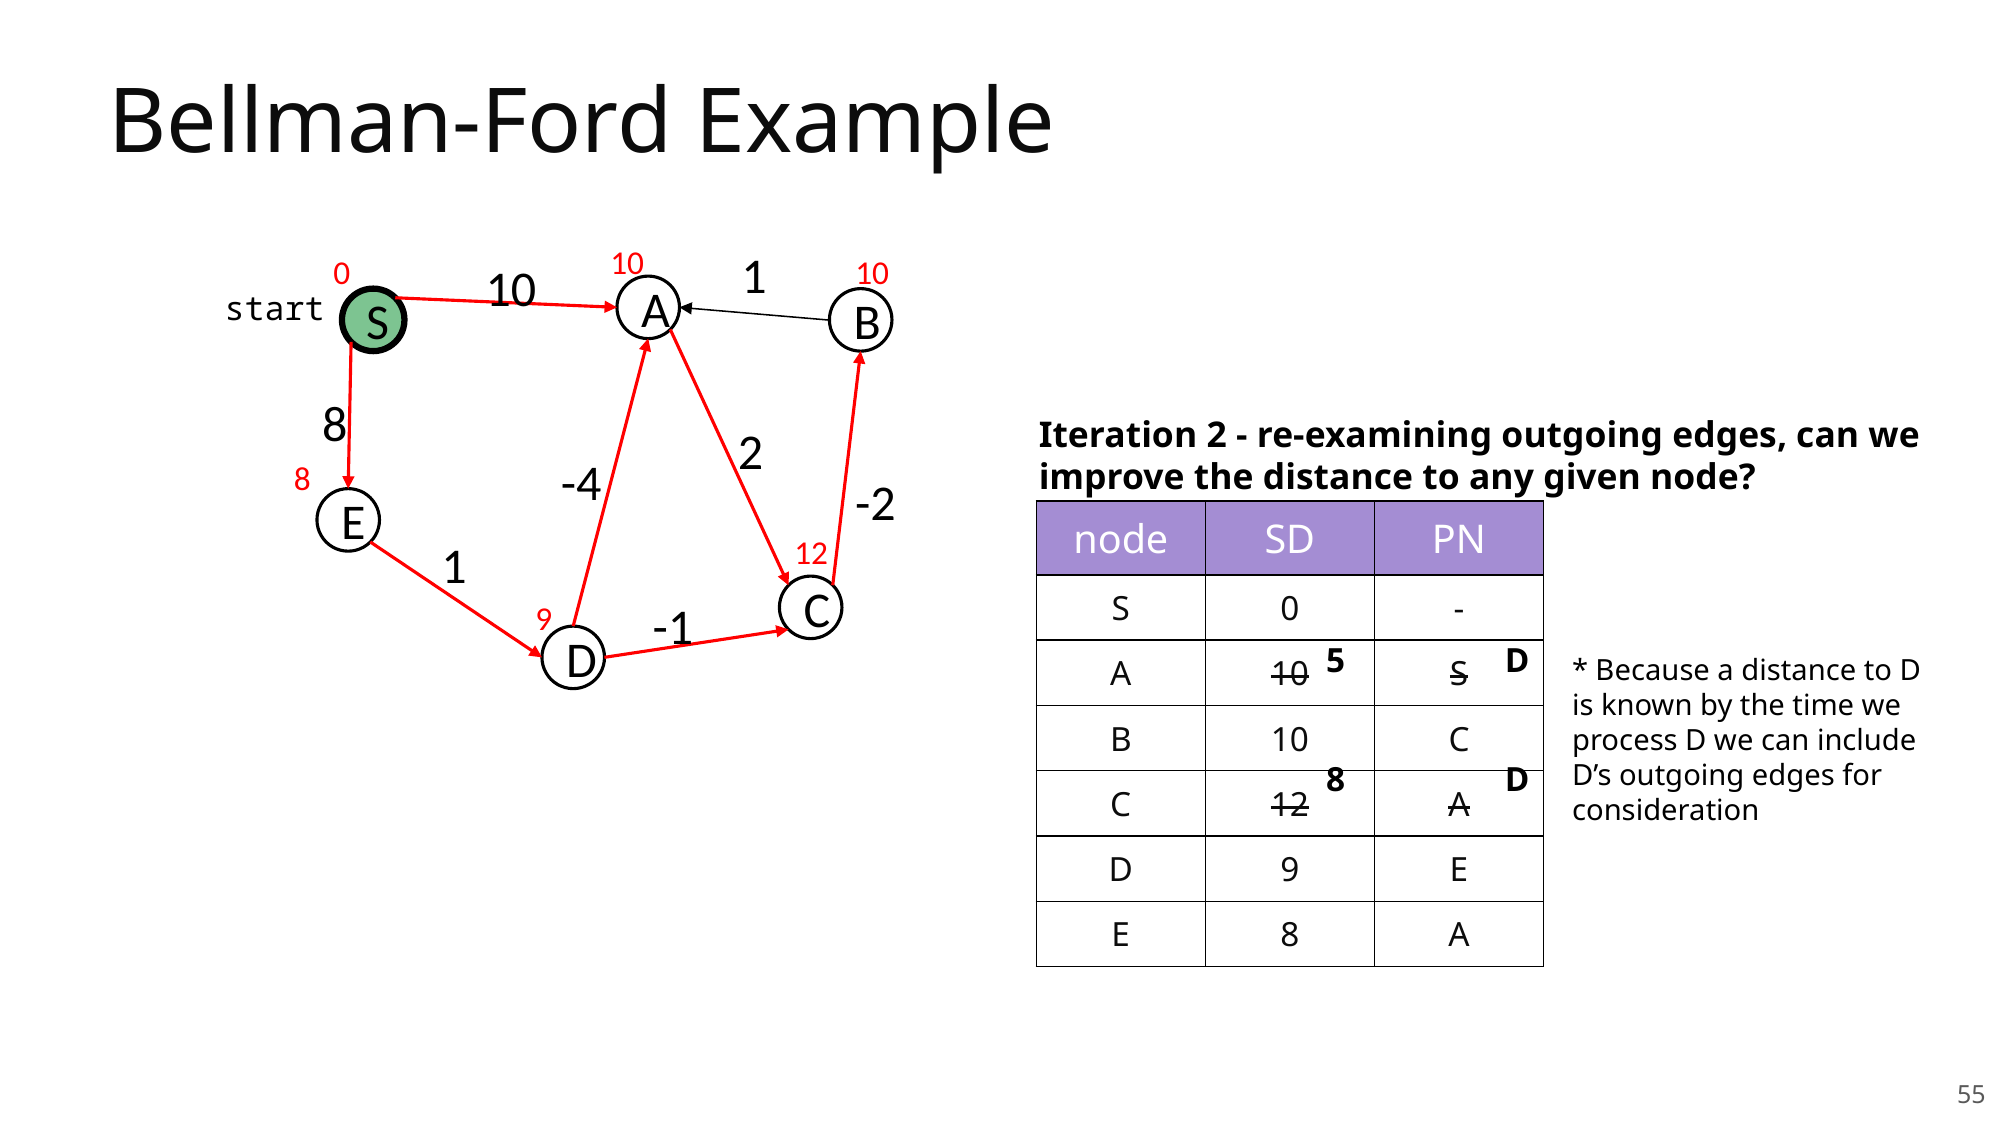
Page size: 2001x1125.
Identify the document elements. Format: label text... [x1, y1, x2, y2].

table_cell 10 [1206, 706, 1374, 770]
table_cell 0 [1206, 576, 1374, 639]
table_cell E [1375, 837, 1543, 901]
table_cell E [1037, 902, 1205, 966]
table_cell A [1037, 641, 1205, 705]
table_cell S [1375, 641, 1543, 705]
table_header SD [1206, 512, 1374, 574]
table_cell C [1375, 706, 1543, 770]
table_header node [1037, 512, 1205, 574]
text_box 8 [1311, 743, 1365, 814]
text_box D [1489, 624, 1544, 695]
text_box * Because a distance to D is known by the time we process D we can include D’s outgoing edges for consideration [1557, 636, 1946, 842]
table_header PN [1375, 512, 1543, 574]
table_cell A [1375, 771, 1543, 835]
table_cell 12 [1206, 771, 1374, 835]
table_cell C [1037, 771, 1205, 835]
text_box 5 [1311, 624, 1365, 695]
table_cell D [1037, 837, 1205, 901]
table_cell A [1375, 902, 1543, 966]
title Bellman-Ford Example [94, 43, 1930, 210]
table_cell B [1037, 706, 1205, 770]
table_cell 8 [1206, 902, 1374, 966]
table_cell - [1375, 576, 1543, 639]
text_box D [1489, 743, 1544, 814]
text_box Iteration 2 - re-examining outgoing edges, can we improve the distance to any given node? [1023, 396, 1957, 512]
text_box start [186, 267, 273, 346]
table_cell S [1037, 576, 1205, 639]
table_cell 10 [1206, 641, 1374, 705]
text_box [278, 233, 941, 689]
table_cell 9 [1206, 837, 1374, 901]
